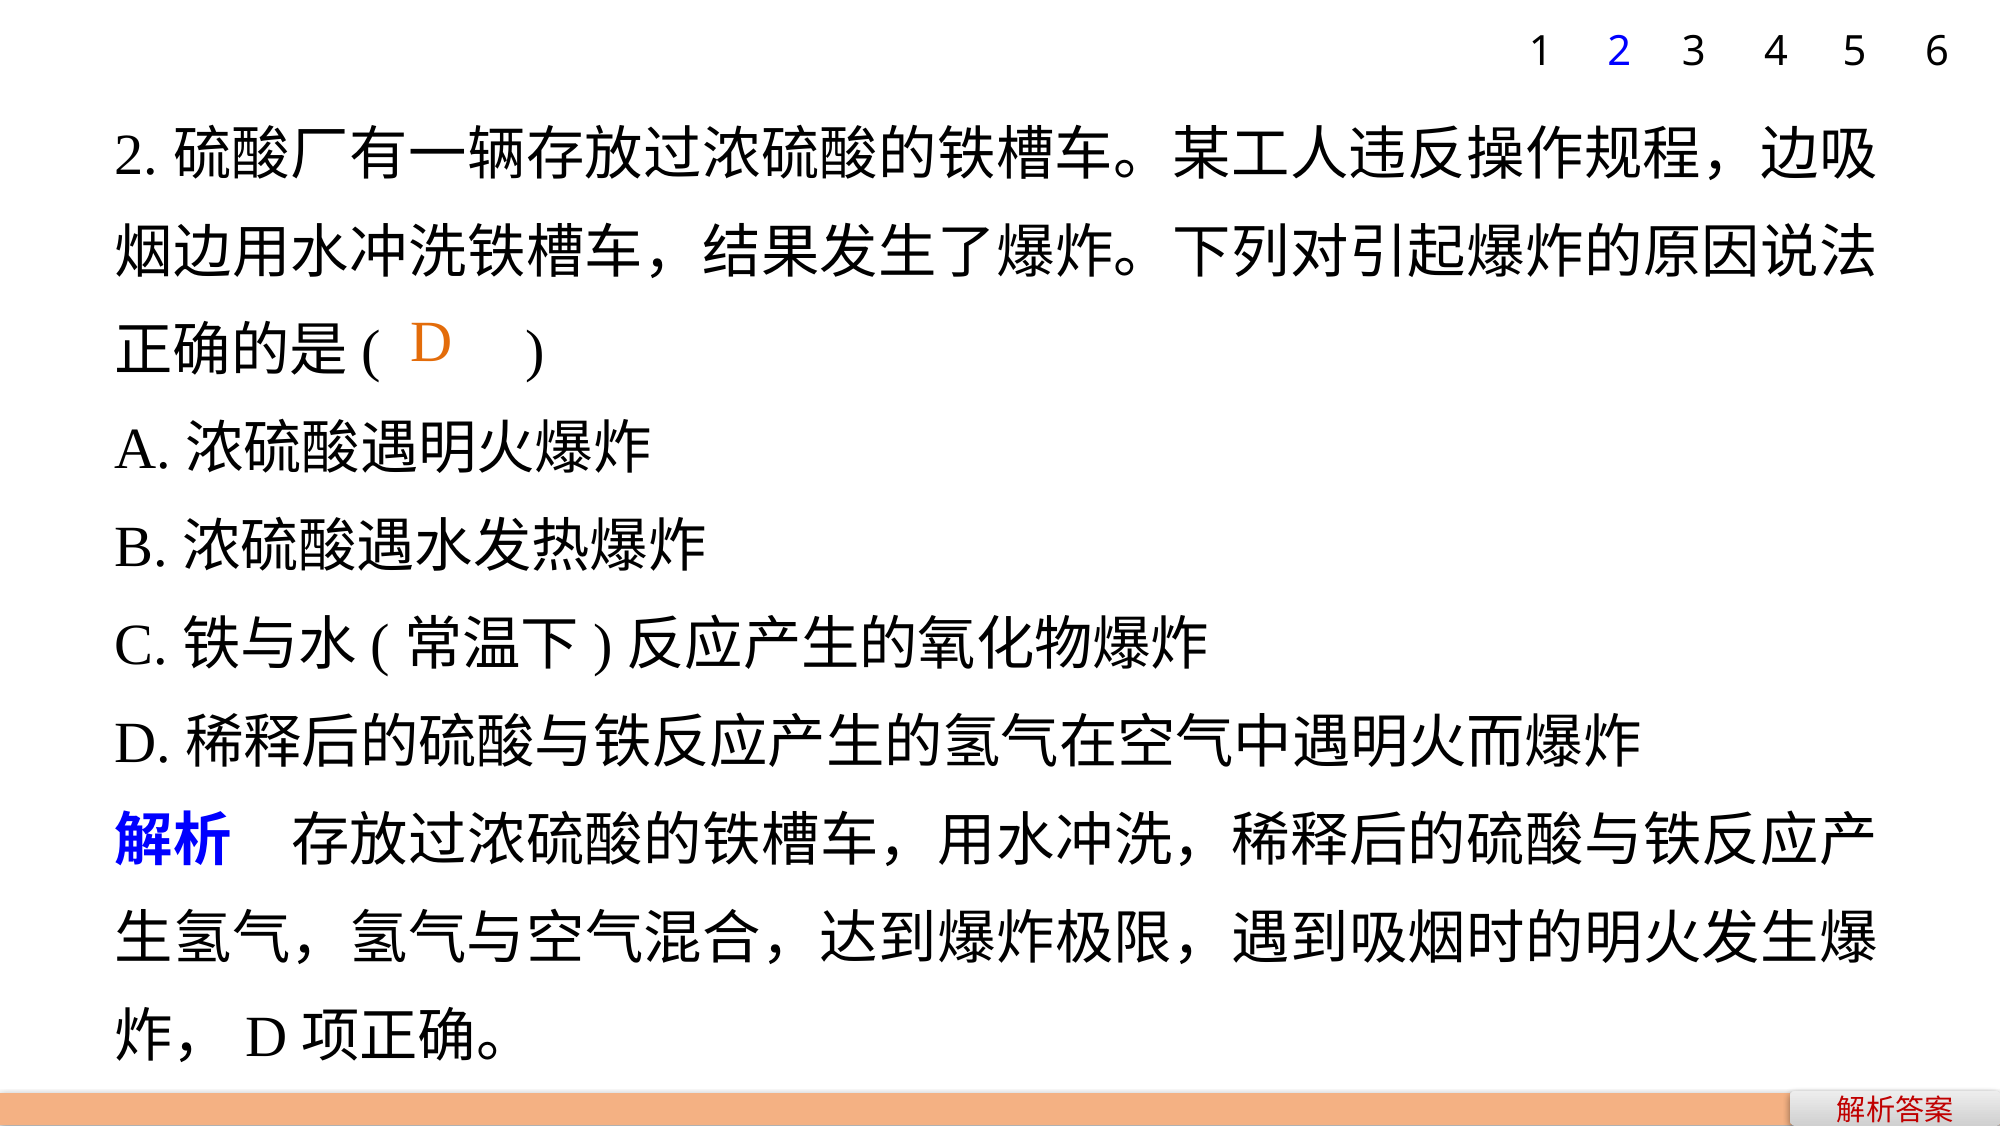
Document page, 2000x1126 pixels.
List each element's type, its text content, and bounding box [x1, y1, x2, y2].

text_box [0, 1092, 1787, 1126]
text_box 4 [1743, 1, 1809, 97]
text_box 3 [1668, 1, 1726, 97]
text_box D [395, 296, 468, 381]
text_box 6 [1904, 1, 1970, 97]
text_box 2 [1590, 1, 1652, 97]
text_box 1 [1507, 1, 1573, 97]
text_box 2.硫酸厂有一辆存放过浓硫酸的铁槽车。某工人违反操作规程，边吸烟边用水冲洗铁槽车，结果发生了爆炸。下列对引起爆炸的原因说法正确的是( ) A.浓硫酸遇明火爆炸 B.浓硫酸遇水发热爆炸 C.铁与水(常温下)反应产生的氧化物爆炸 D.稀释后的硫酸与铁反应产生的氢气在空气中遇明火而爆炸 解析 存放过浓硫酸的铁槽车，用水冲洗，稀释后的硫酸与铁反应产生氢气，氢气与空气混合，达到爆炸极限，遇到吸烟时的明火发生爆炸，D项正确。 [94, 78, 1898, 1079]
text_box 5 [1821, 1, 1887, 97]
text_box 解析答案 [1788, 1089, 2000, 1126]
